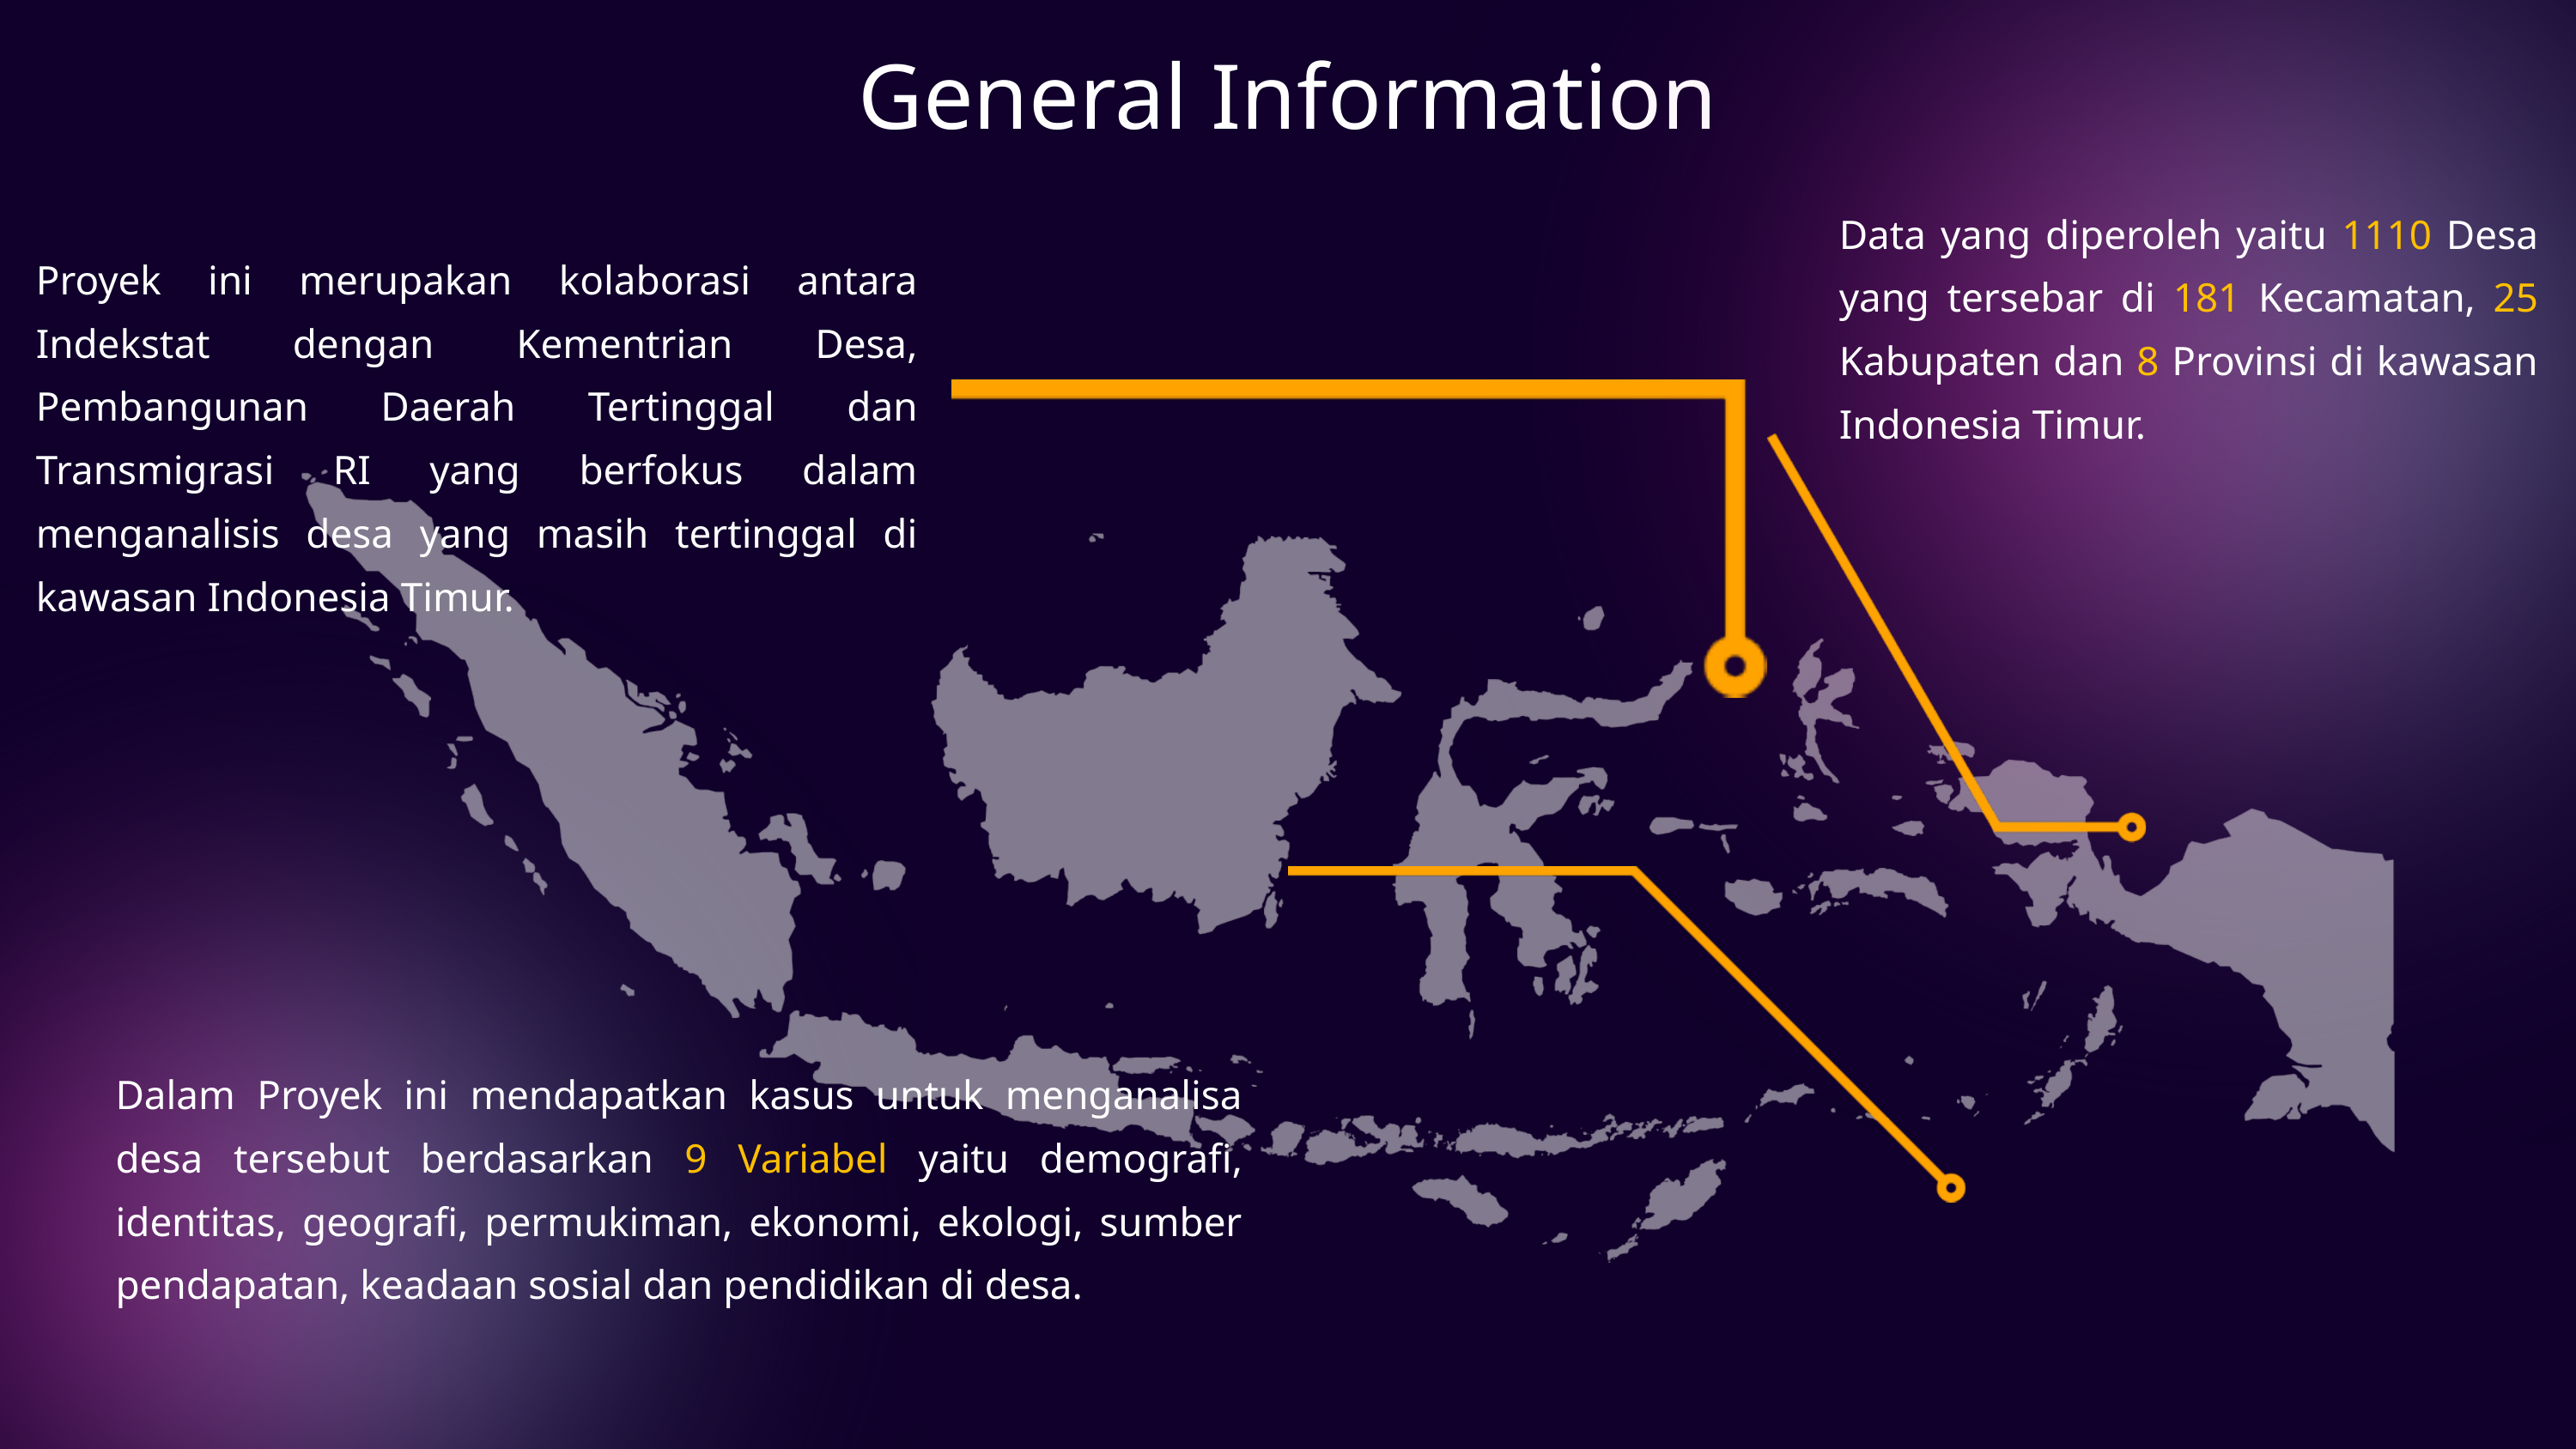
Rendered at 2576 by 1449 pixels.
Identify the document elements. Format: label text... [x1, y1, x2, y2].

text_box [951, 379, 1768, 698]
text_box [1766, 433, 2147, 843]
text_box [1450, 0, 2576, 1143]
text_box [1288, 866, 1966, 1203]
text_box Proyek ini merupakan kolaborasi antara Indekstat dengan Kementrian Desa, Pembangunan Daerah Tertinggal dan Transmigrasi RI yang berfokus dalam menganalisis desa yang masih tertinggal di kawasan Indonesia Timur. [35, 239, 918, 620]
text_box General Information [737, 21, 1450, 148]
text_box Dalam Proyek ini mendapatkan kasus untuk menganalisa desa tersebut berdasarkan 9 Variabel yaitu demografi, identitas, geografi, permukiman, ekonomi, ekologi, sumber pendapatan, keadaan sosial dan pendidikan di desa. [115, 1054, 1243, 1308]
text_box [0, 584, 918, 1449]
text_box Data yang diperoleh yaitu 1110 Desa yang tersebar di 181 Kecamatan, 25 Kabupaten dan 8 Provinsi di kawasan Indonesia Timur. [1838, 193, 2539, 447]
text_box [918, 470, 2396, 1263]
